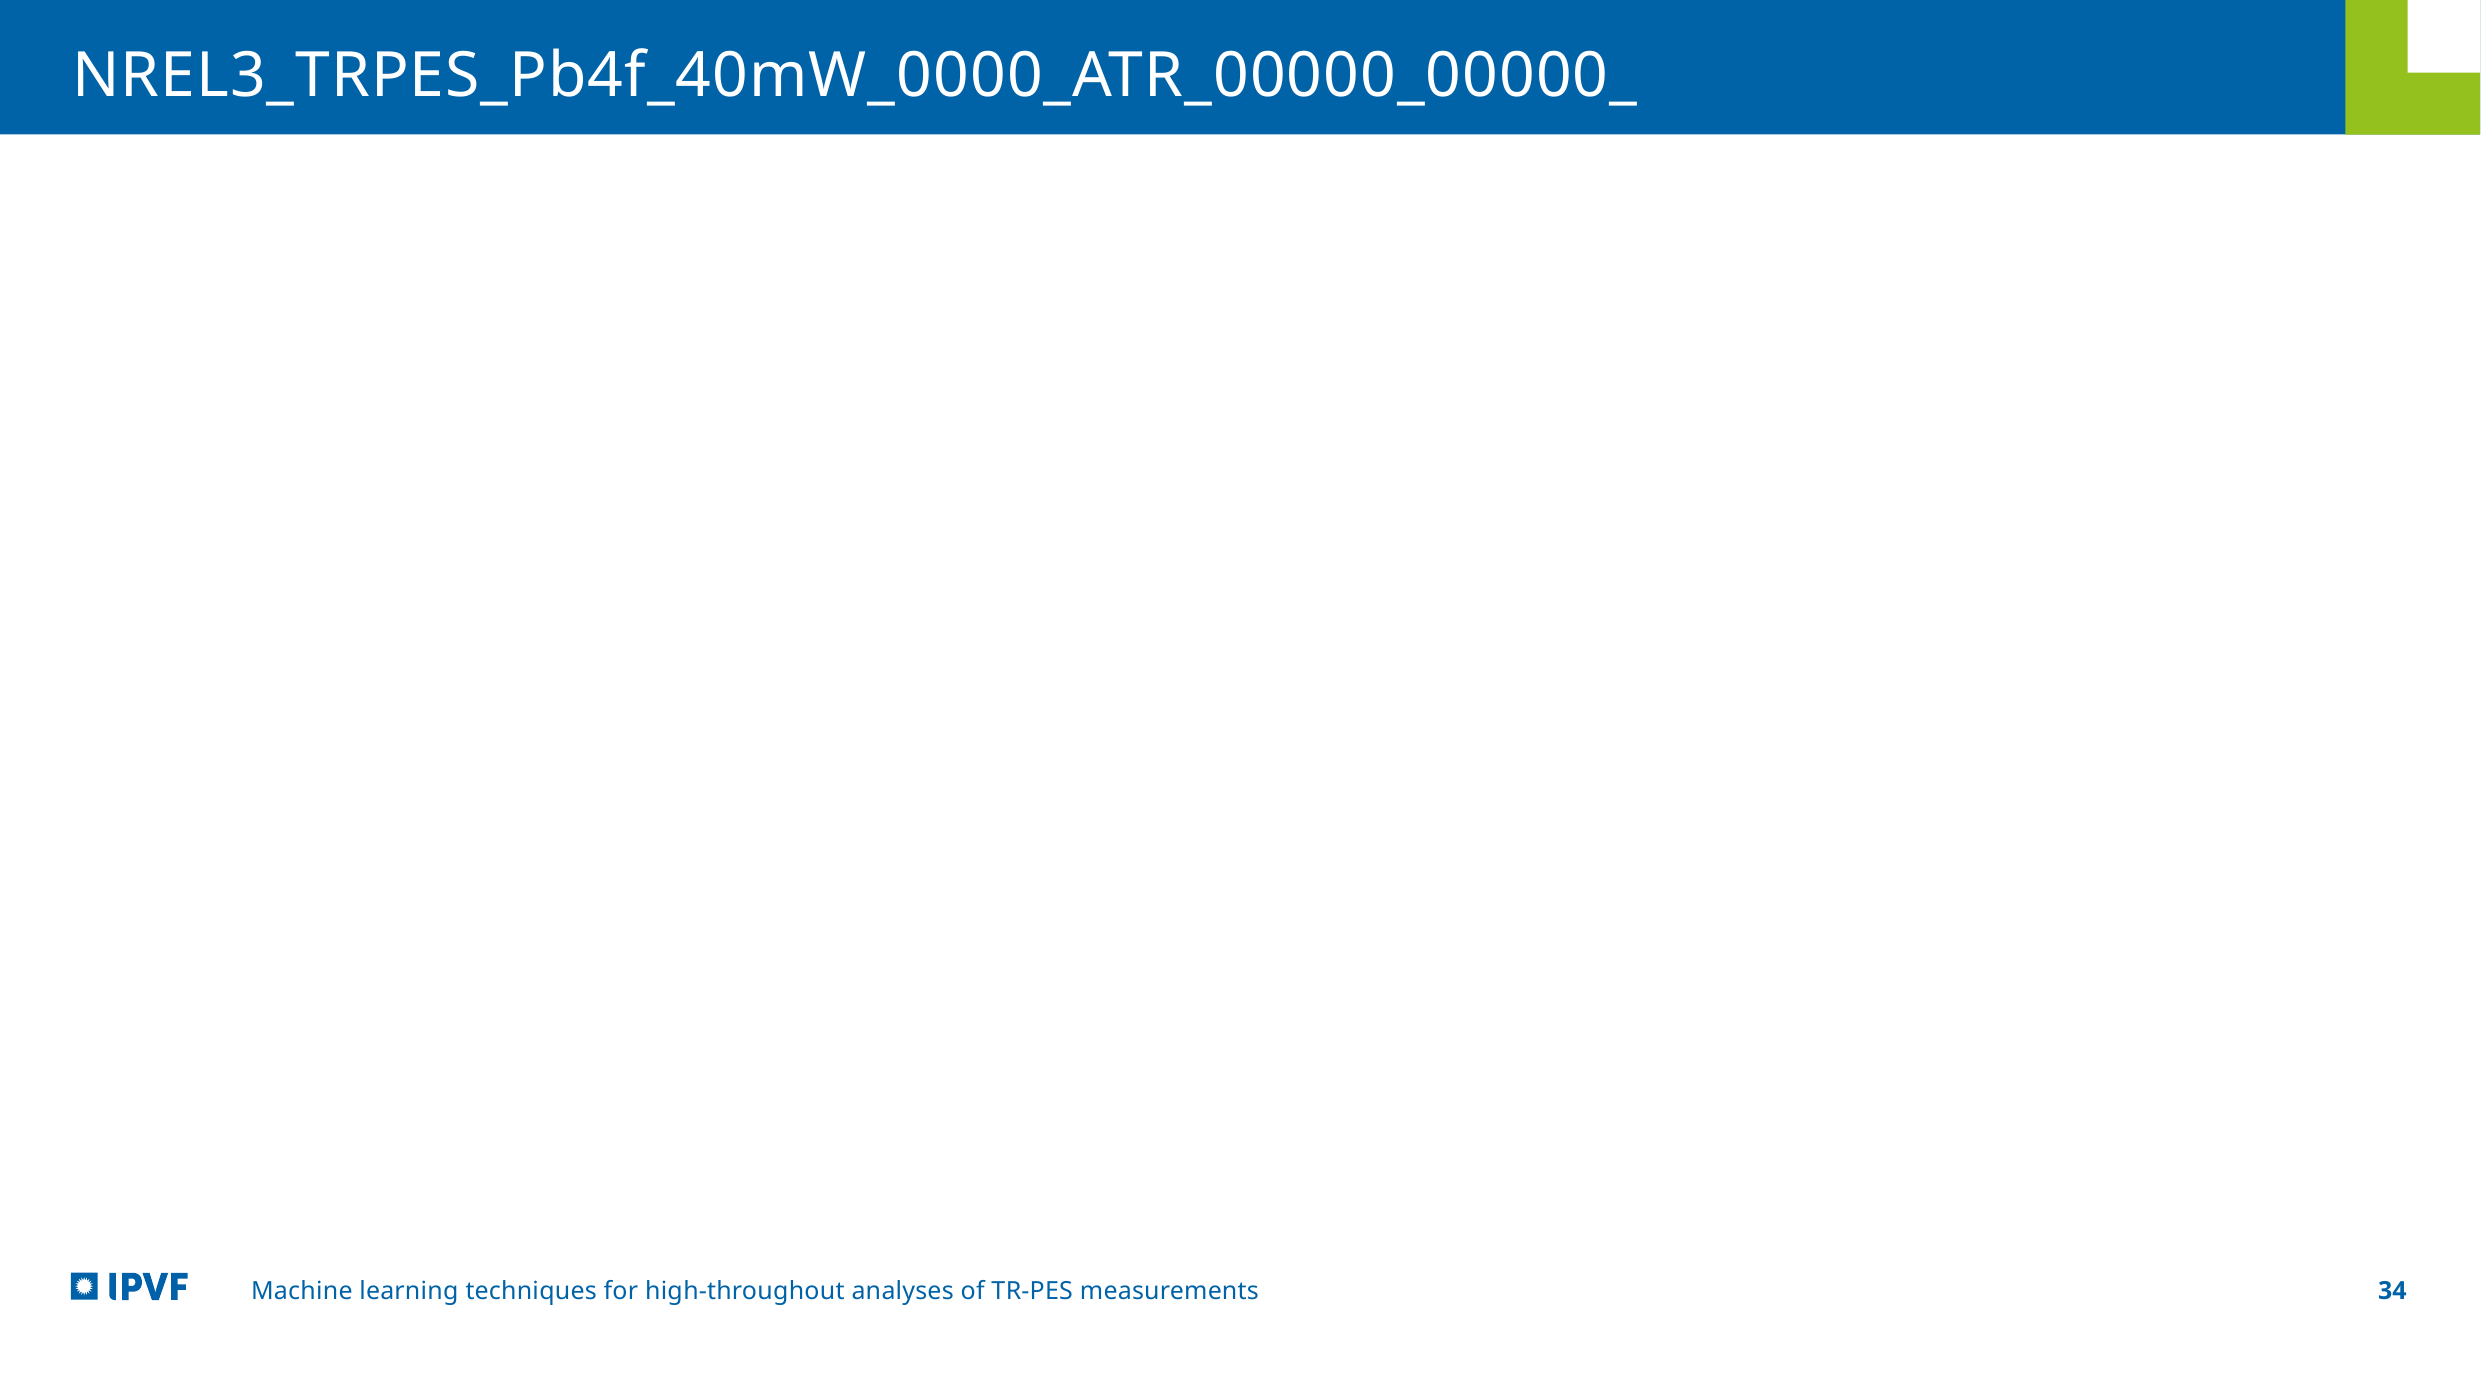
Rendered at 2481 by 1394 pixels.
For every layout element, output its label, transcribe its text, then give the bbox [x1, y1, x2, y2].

list NREL3_TRPES_Pb4f_40mW_0000_ATR_00000_00000_ [57, 26, 1976, 112]
slide_number 34 [2272, 1254, 2422, 1329]
